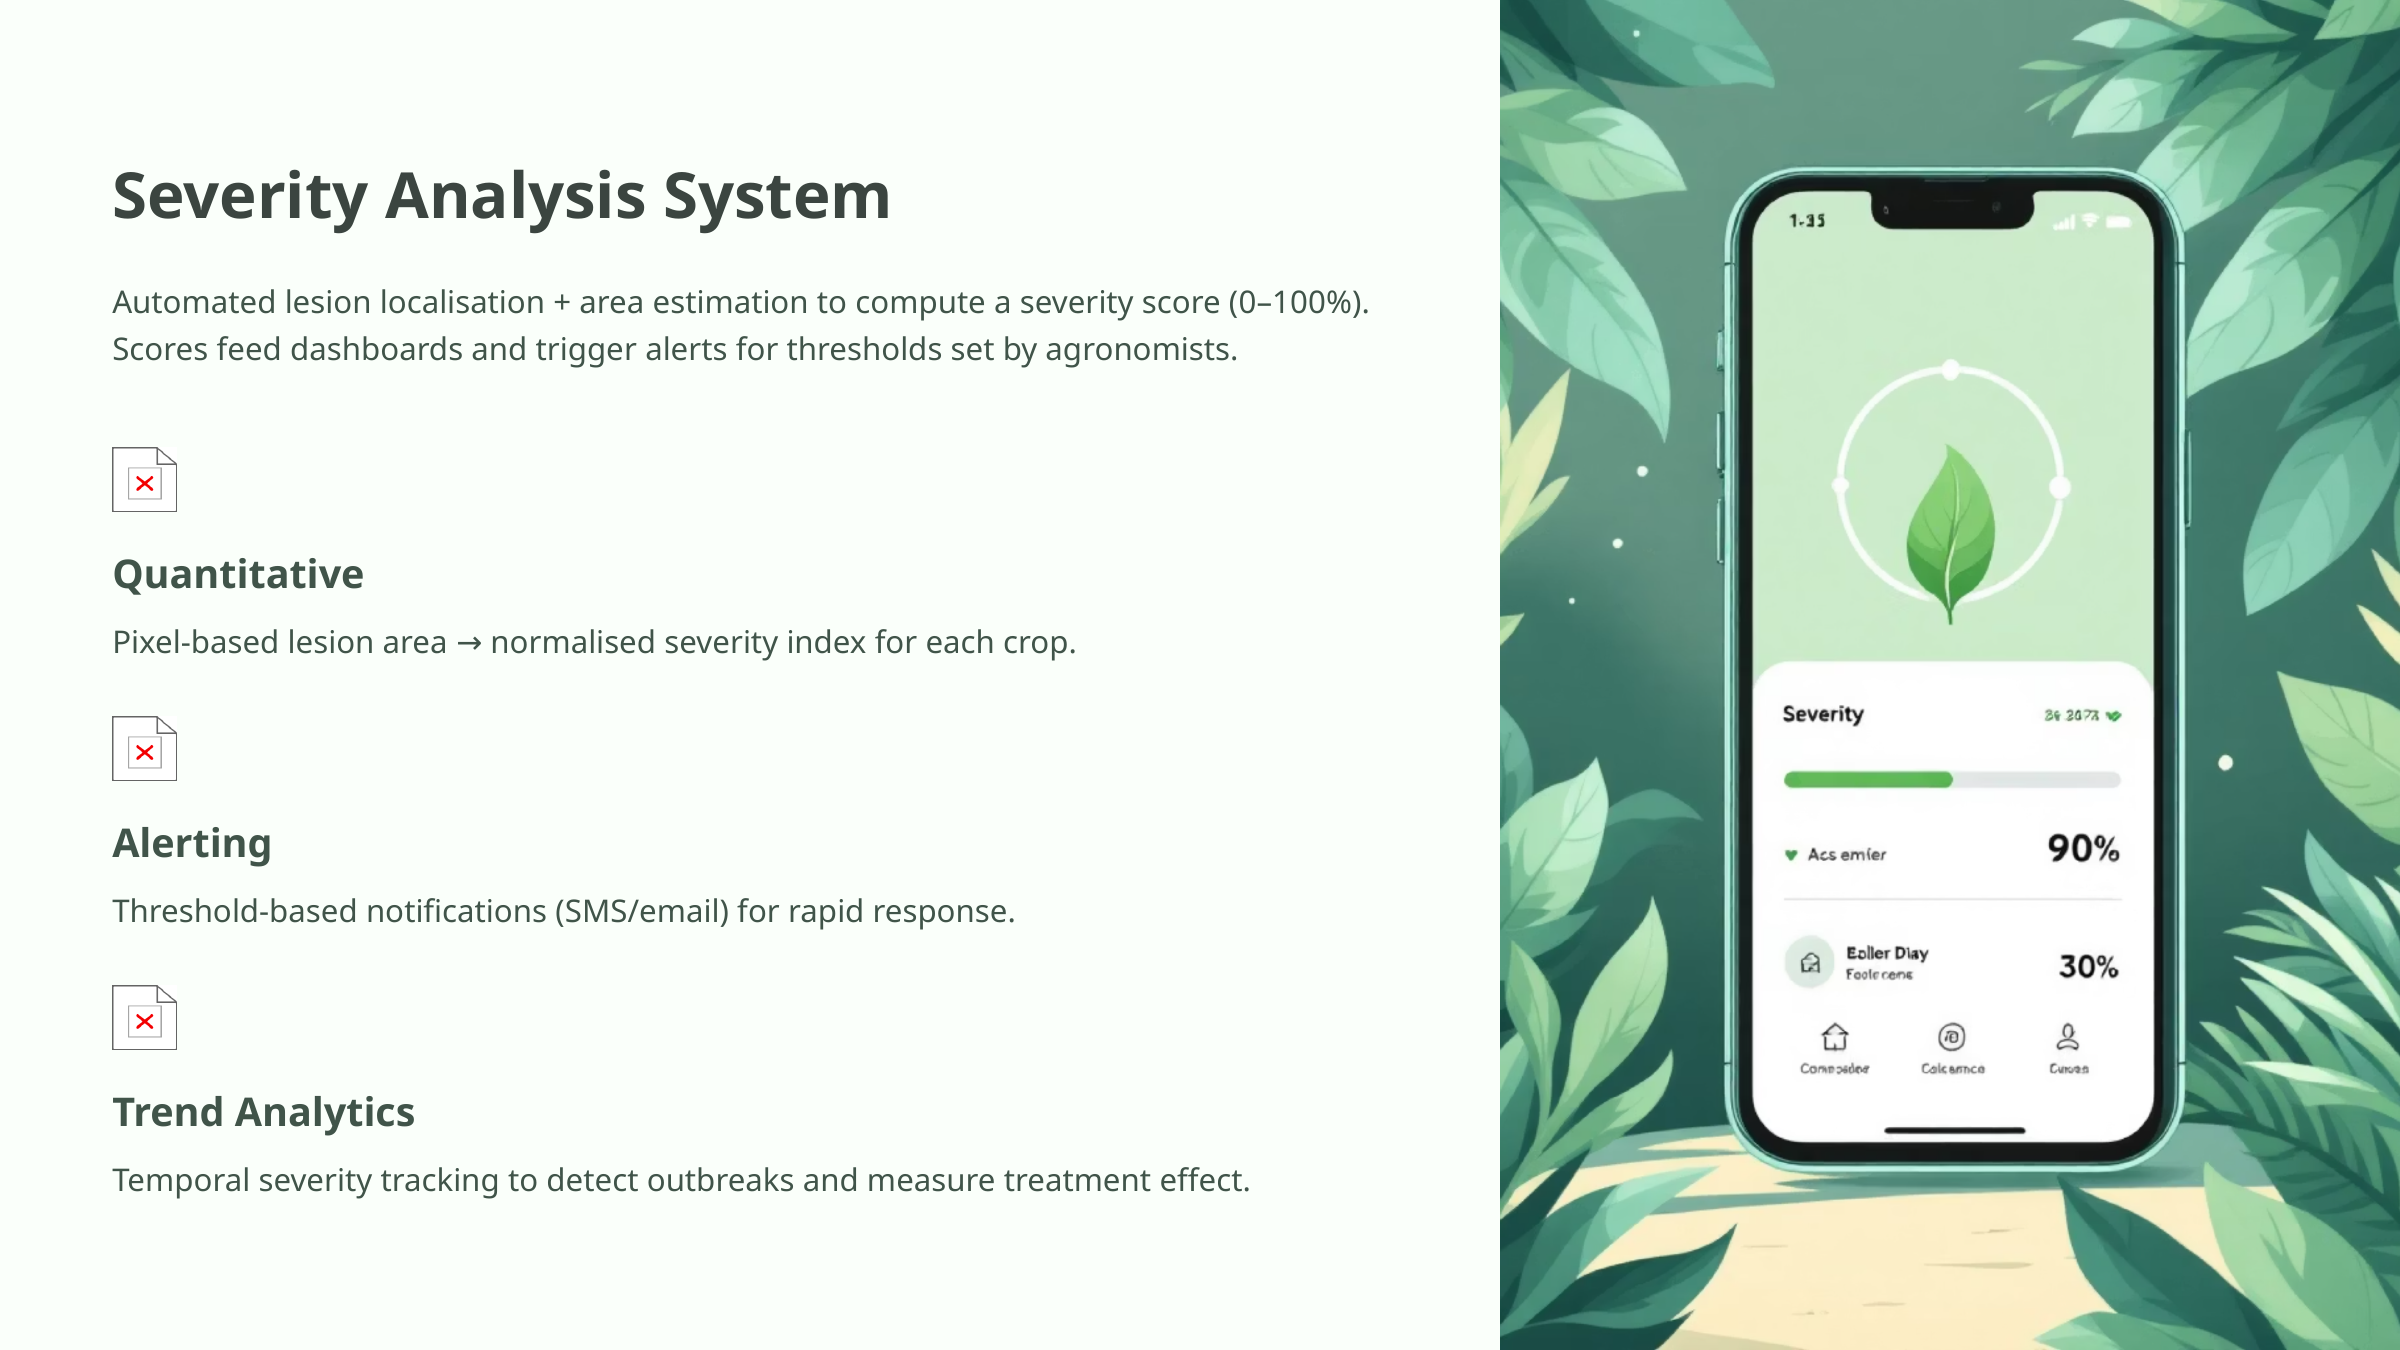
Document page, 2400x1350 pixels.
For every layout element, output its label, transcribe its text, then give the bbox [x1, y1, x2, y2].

text_box Threshold-based notifications (SMS/email) for rapid response. [112, 881, 1388, 930]
picture [112, 985, 177, 1050]
text_box Pixel-based lesion area → normalised severity index for each crop. [112, 613, 1388, 662]
text_box Automated lesion localisation + area estimation to compute a severity score (0–100%). Scores feed dashboards and trigger alerts for thresholds set by agronomists. [112, 273, 1388, 417]
text_box Trend Analytics [112, 1083, 514, 1135]
text_box Alerting [112, 815, 514, 866]
picture [1499, 0, 2400, 1350]
picture [112, 716, 177, 781]
picture [112, 447, 177, 512]
text_box Quantitative [112, 546, 514, 597]
text_box Temporal severity tracking to detect outbreaks and measure treatment effect. [112, 1150, 1388, 1199]
text_box Severity Analysis System [112, 151, 927, 232]
